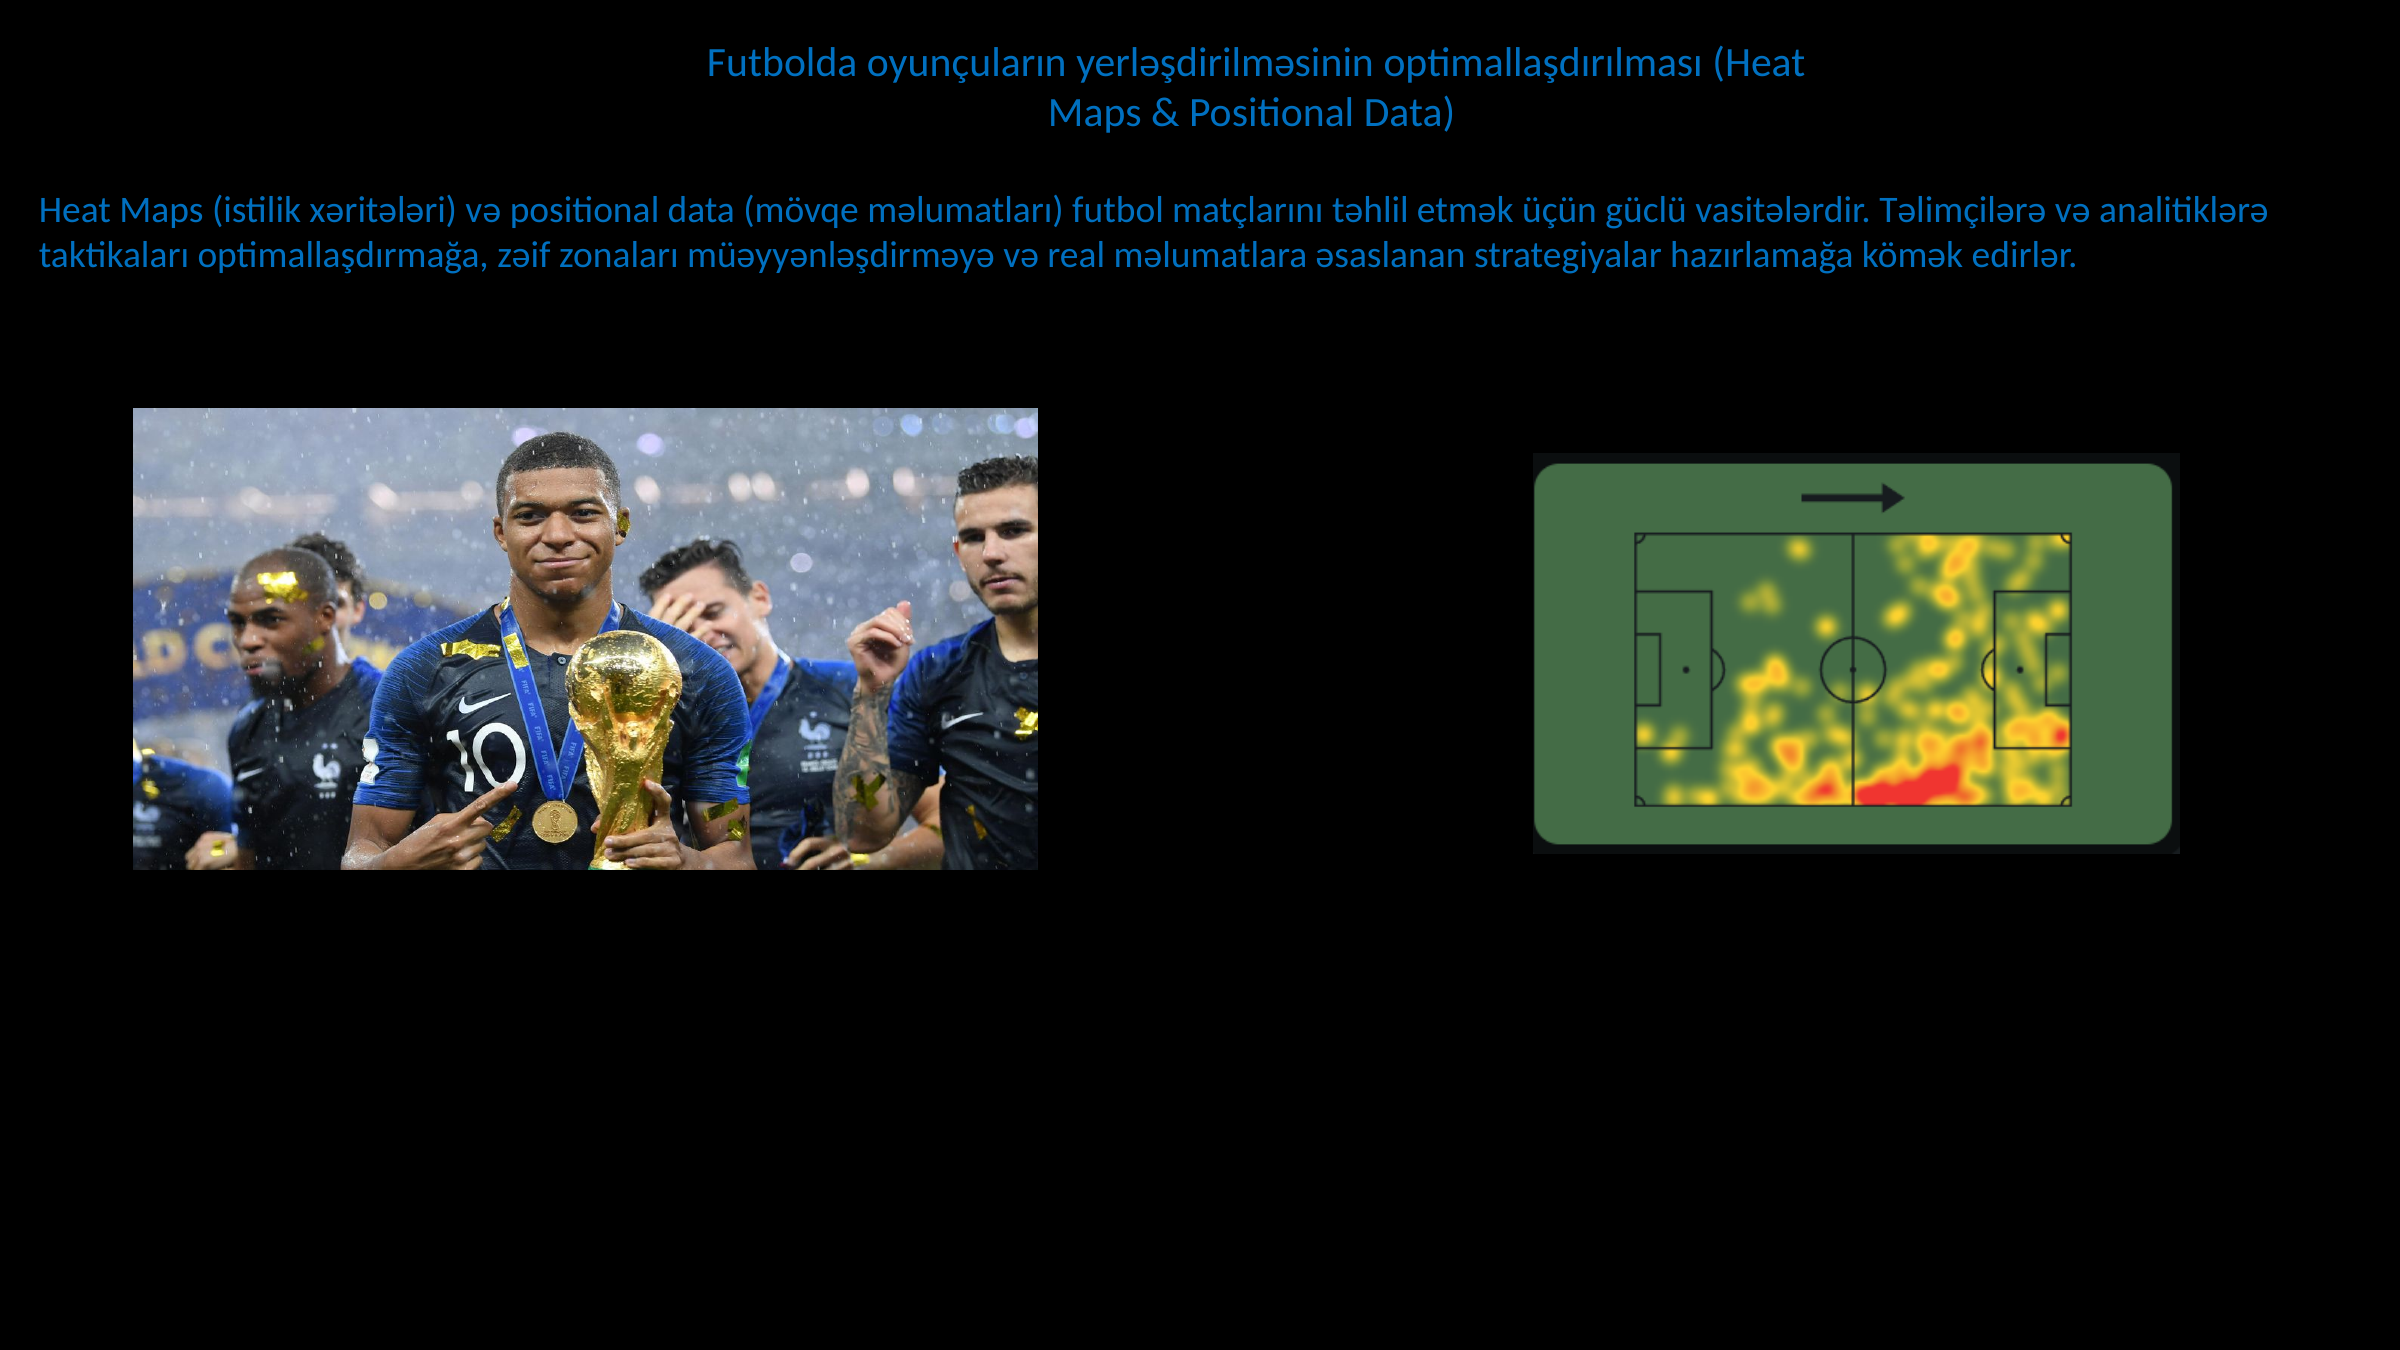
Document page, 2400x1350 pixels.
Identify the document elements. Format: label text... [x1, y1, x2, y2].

picture [133, 408, 1038, 870]
picture [1532, 453, 2180, 854]
text_box Futbolda oyunçuların yerləşdirilməsinin optimallaşdırılması (Heat Maps & Positional Data) [656, 27, 1857, 177]
text_box Heat Maps (istilik xəritələri) və positional data (mövqe məlumatları) futbol matçlarını təhlil etmək üçün güclü vasitələrdir. Təlimçilərə və analitiklərə taktikaları optimallaşdırmağa, zəif zonaları müəyyənləşdirməyə və real məlumatlara əsaslanan strategiyalar hazırlamağa kömək edirlər. [24, 177, 2292, 283]
